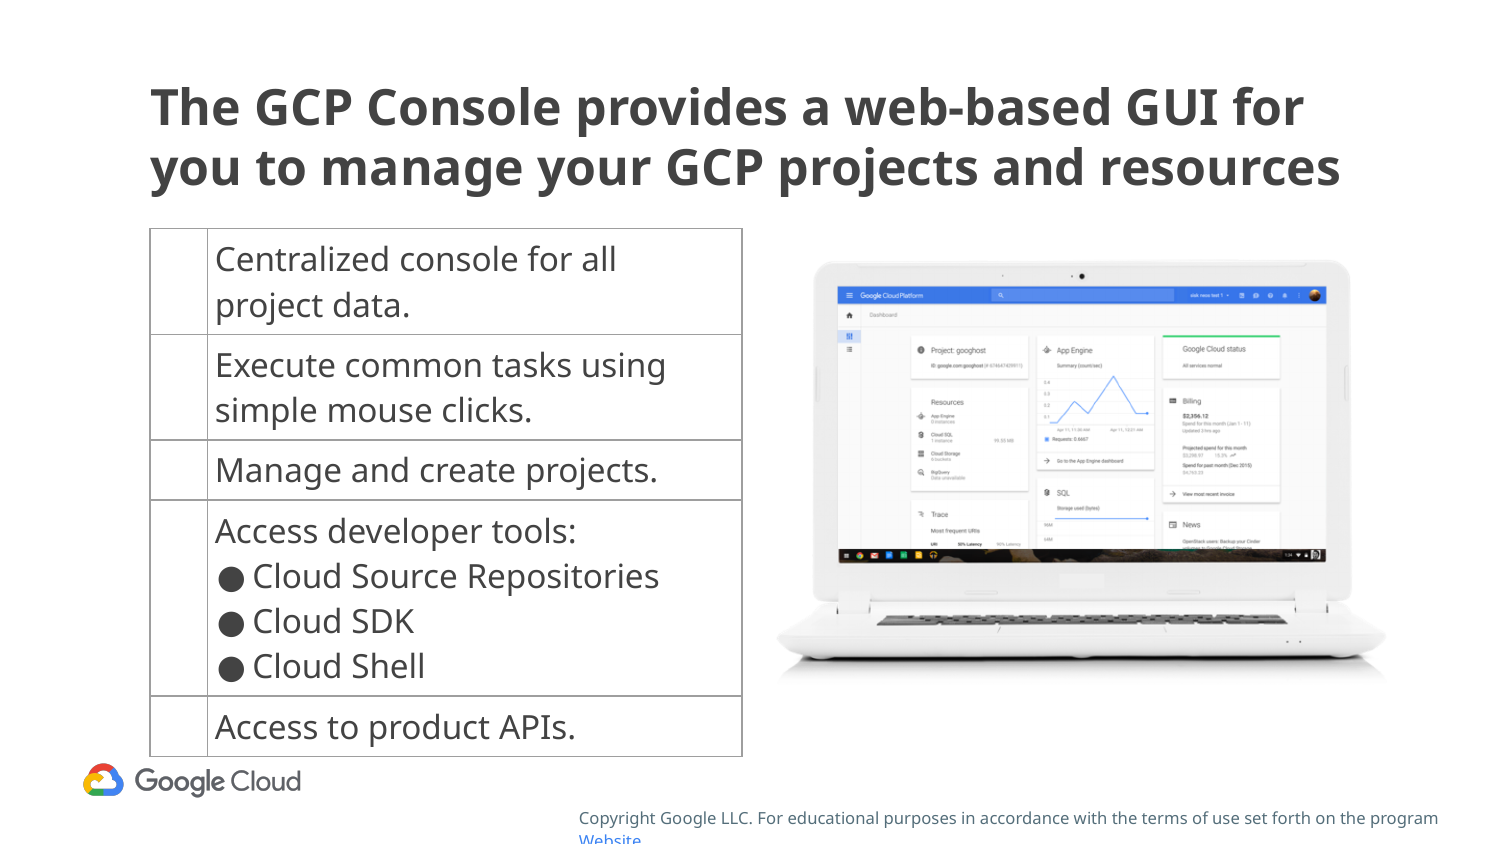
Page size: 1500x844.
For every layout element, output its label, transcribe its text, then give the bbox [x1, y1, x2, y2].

table_cell [151, 697, 207, 756]
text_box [775, 259, 1388, 686]
table_cell Access to product APIs. [208, 697, 741, 756]
title The GCP Console provides a web-based GUI for you to manage your GCP projects and resources [150, 75, 1350, 164]
table_header Centralized console for all project data. [208, 229, 741, 334]
table_cell [151, 441, 207, 499]
table_cell Access developer tools: Cloud Source Repositories Cloud SDK Cloud Shell [208, 501, 741, 695]
table_header [151, 229, 207, 334]
text_box Copyright Google LLC. For educational purposes in accordance with the terms of use set forth on the program Website. [564, 789, 1493, 833]
picture [82, 759, 301, 801]
table_cell Manage and create projects. [208, 441, 741, 499]
table_cell [151, 501, 207, 695]
table_cell Execute common tasks using simple mouse clicks. [208, 335, 741, 439]
table_cell [151, 335, 207, 439]
